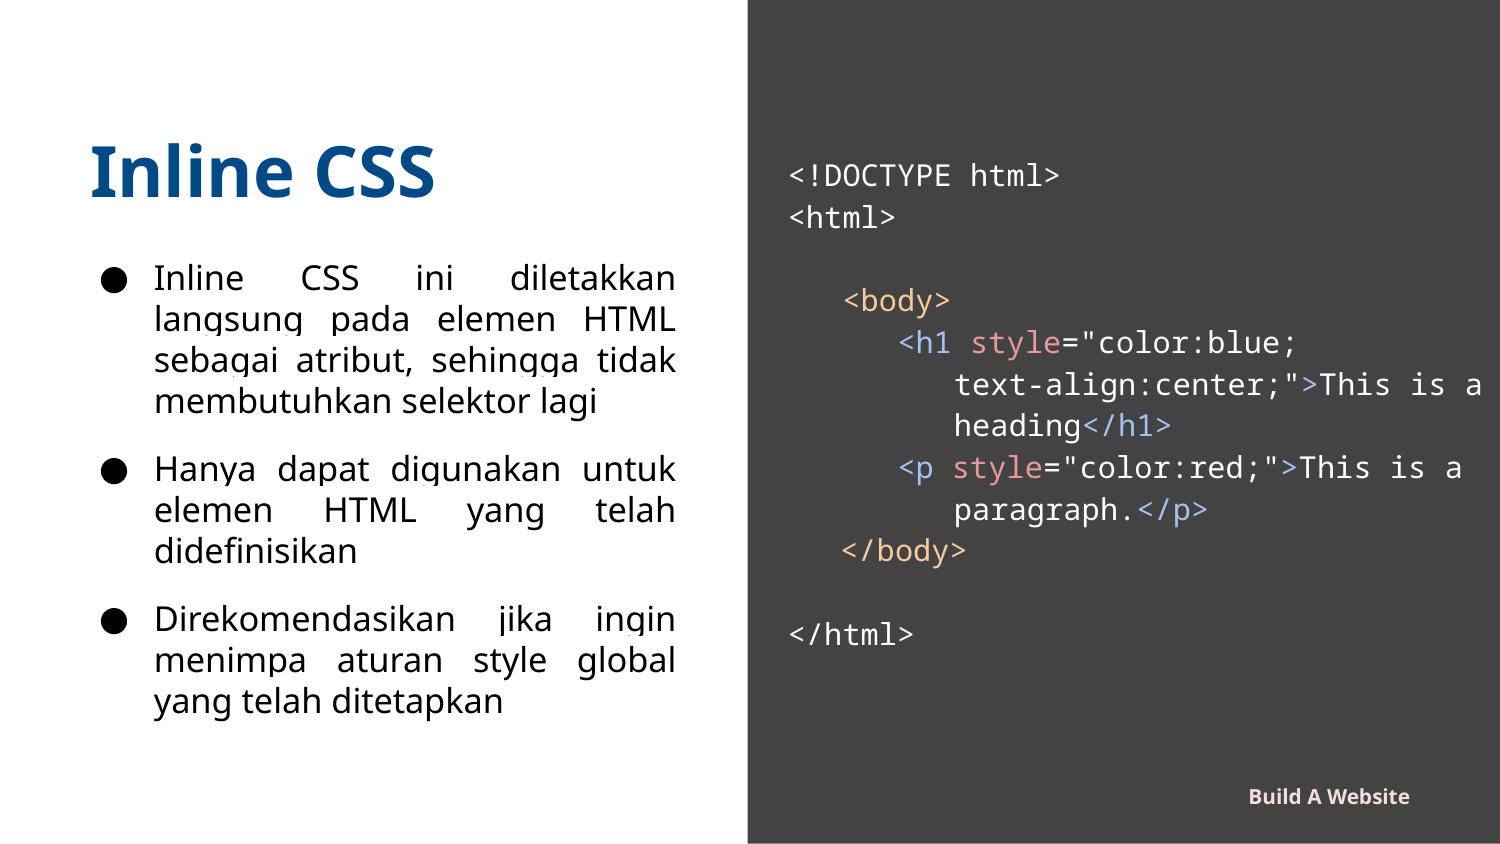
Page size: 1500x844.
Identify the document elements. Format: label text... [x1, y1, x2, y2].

text_box [747, 0, 1500, 844]
text_box Build A Website [1087, 768, 1425, 825]
text_box Inline CSS [74, 137, 747, 201]
text_box <!DOCTYPE html> <html> <body> <h1 style="color:blue; text-align:center;">This is a heading</h1> <p style="color:red;">This is a paragraph.</p> </body> </html> [772, 136, 1500, 708]
text_box Inline CSS ini diletakkan langsung pada elemen HTML sebagai atribut, sehingga tidak membutuhkan selektor lagi Hanya dapat digunakan untuk elemen HTML yang telah didefinisikan Direkomendasikan jika ingin menimpa aturan style global yang telah ditetapkan [63, 240, 692, 744]
